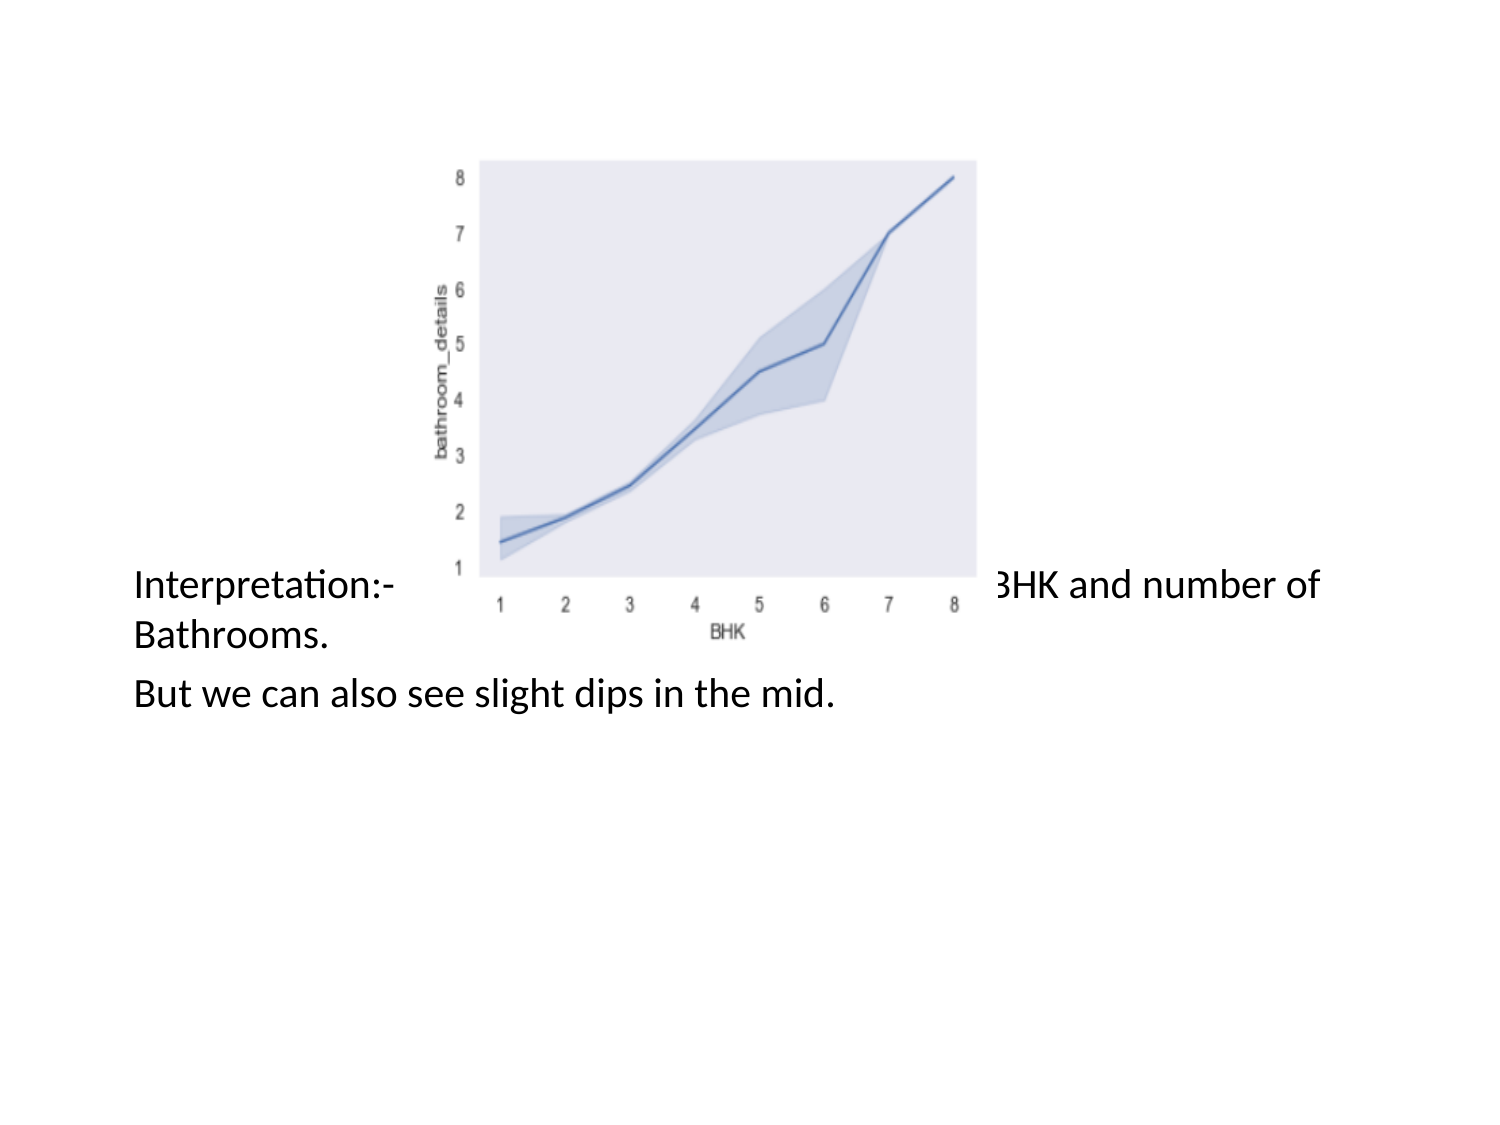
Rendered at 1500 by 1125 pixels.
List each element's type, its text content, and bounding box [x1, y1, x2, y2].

list Interpretation:- There is positive relation Between BHK and number of Bathrooms. But we can also see slight dips in the mid. [118, 476, 1394, 723]
picture [404, 140, 999, 655]
